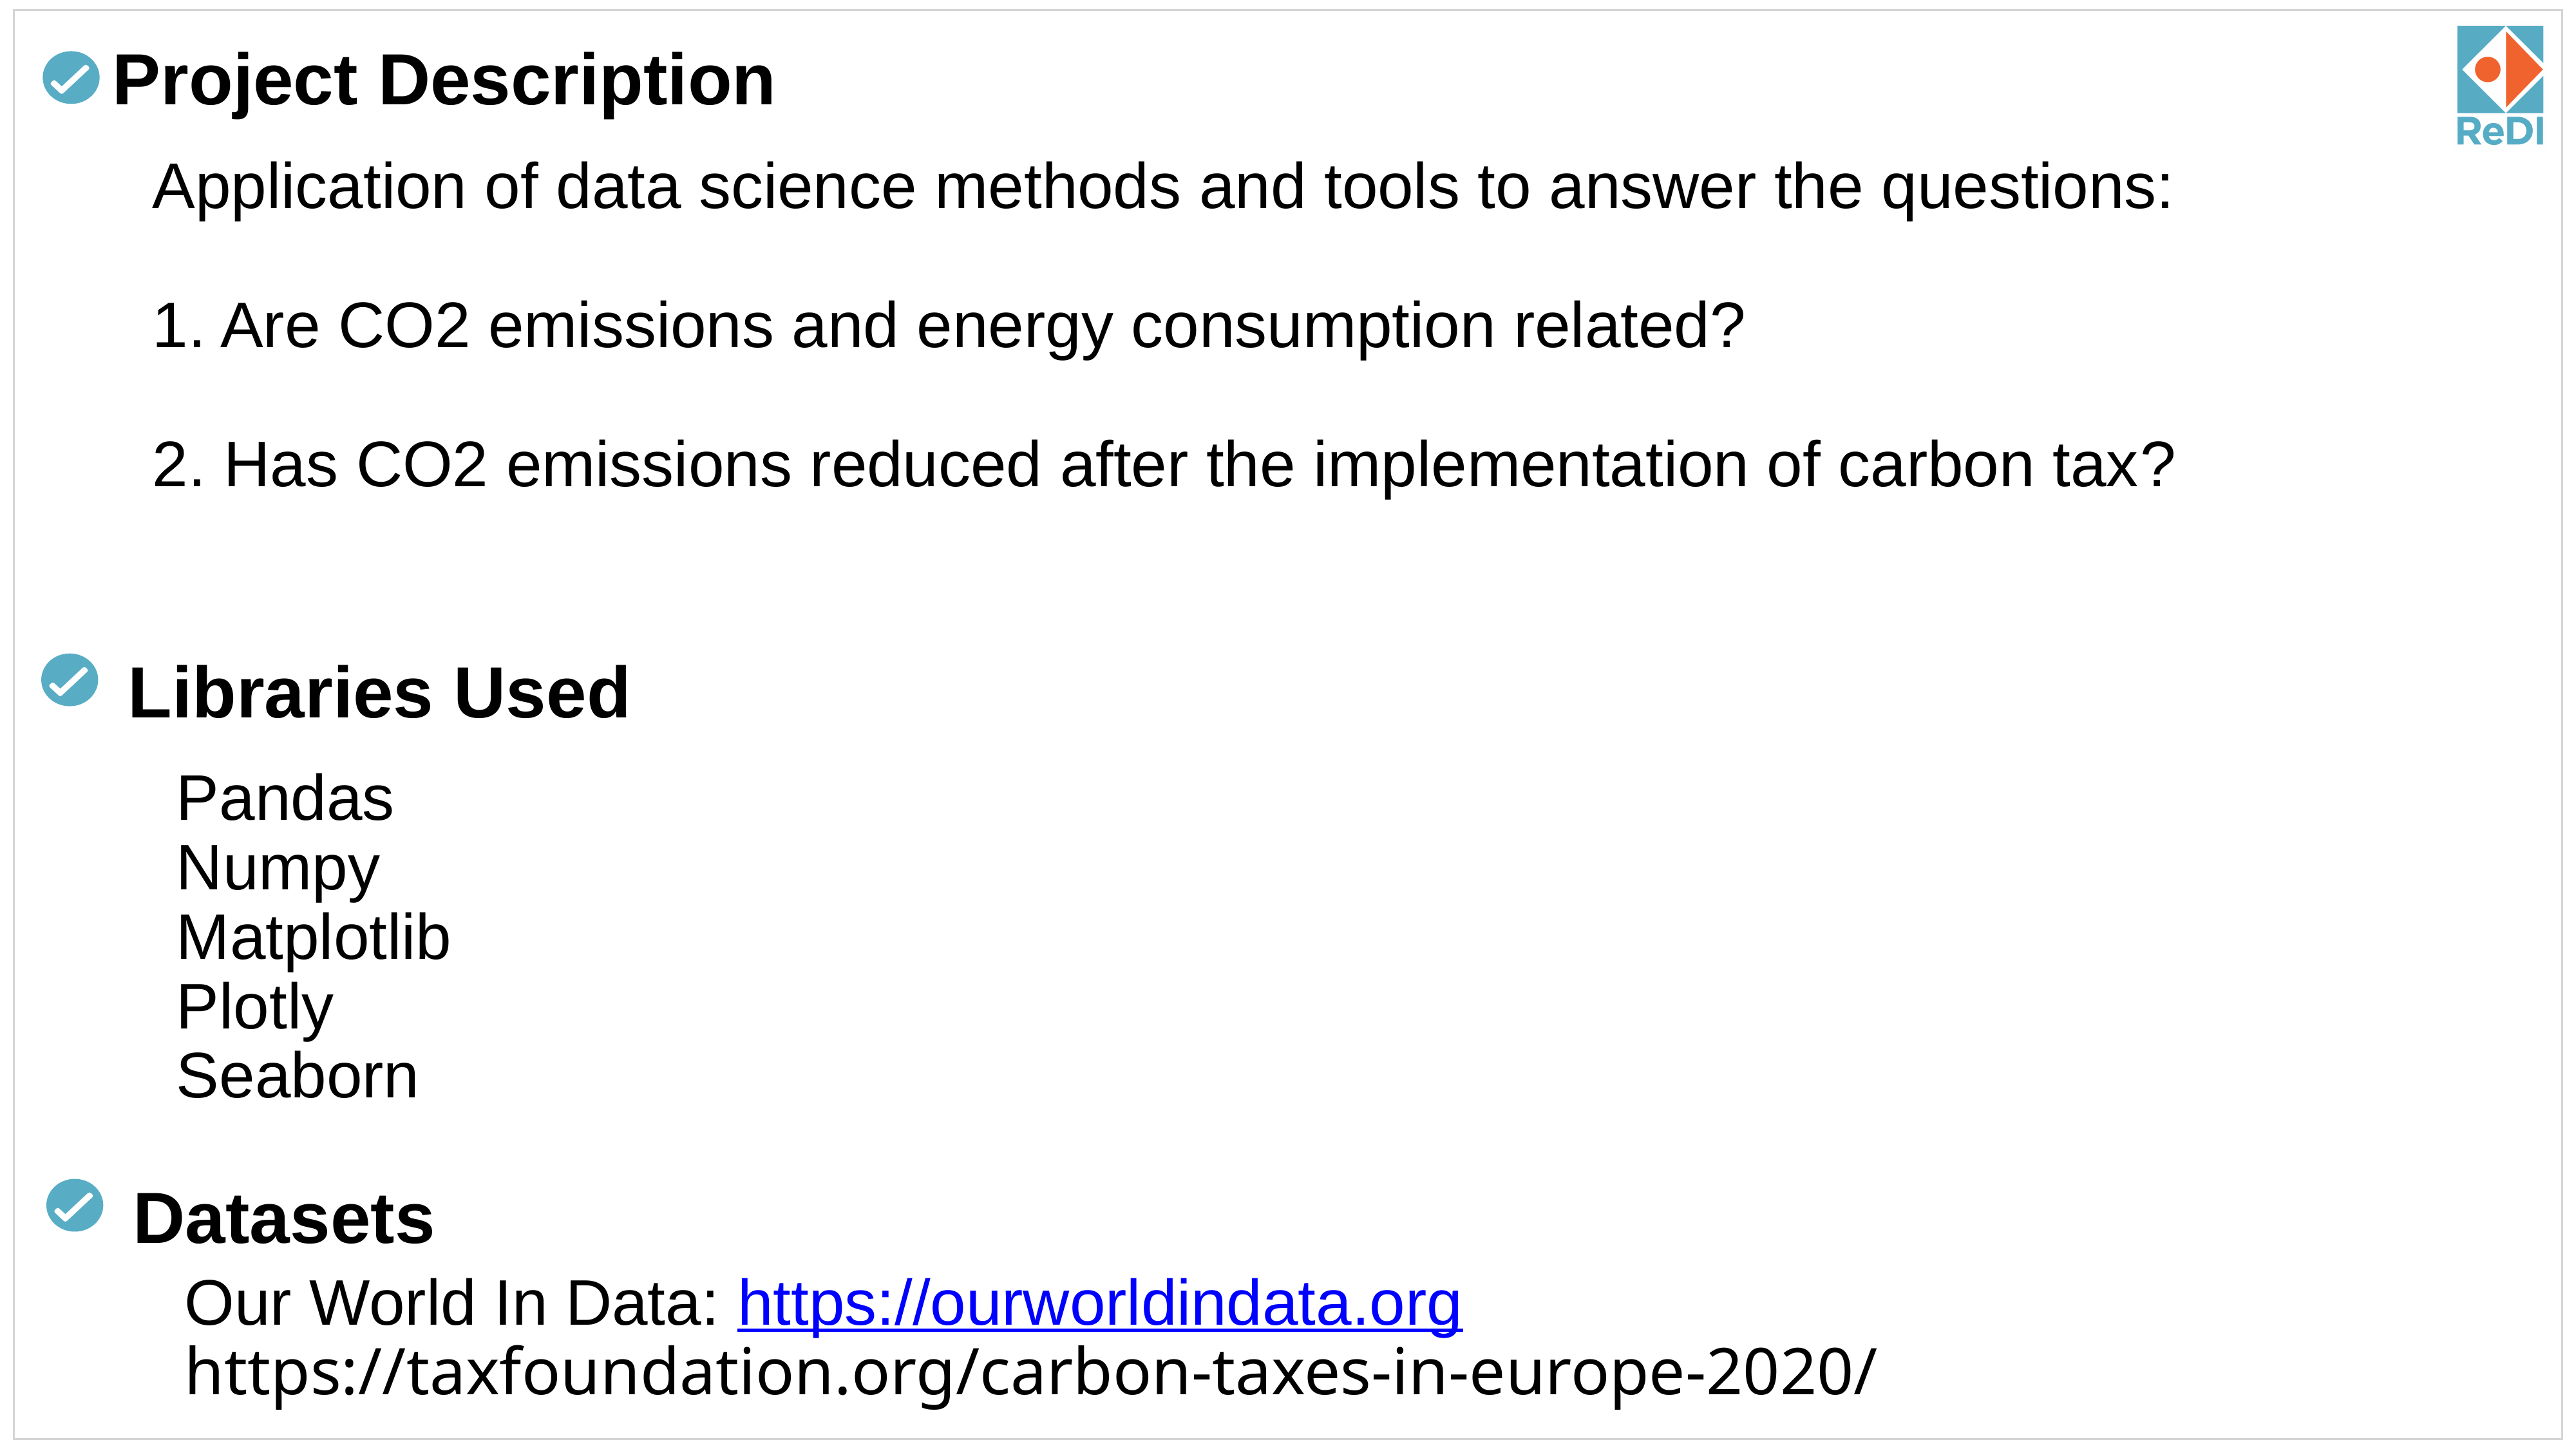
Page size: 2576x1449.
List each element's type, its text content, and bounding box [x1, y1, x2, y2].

text_box Libraries Used [122, 565, 753, 737]
text_box Our World In Data: https://ourworldindata.org https://taxfoundation.org/carbon-taxes-in-europe-2020/ [179, 1264, 2501, 1383]
text_box Datasets [128, 1090, 759, 1263]
text_box [41, 653, 99, 706]
text_box [43, 51, 100, 104]
text_box Pandas Numpy Matplotlib Plotly Seaborn [171, 759, 2492, 877]
text_box Application of data science methods and tools to answer the questions: 1. Are CO2 emissions and energy consumption related? 2. Has CO2 emissions reduced after the implementation of carbon tax? [147, 147, 2468, 266]
text_box Project Description [107, 0, 797, 124]
picture [2452, 20, 2549, 153]
text_box [46, 1179, 104, 1232]
